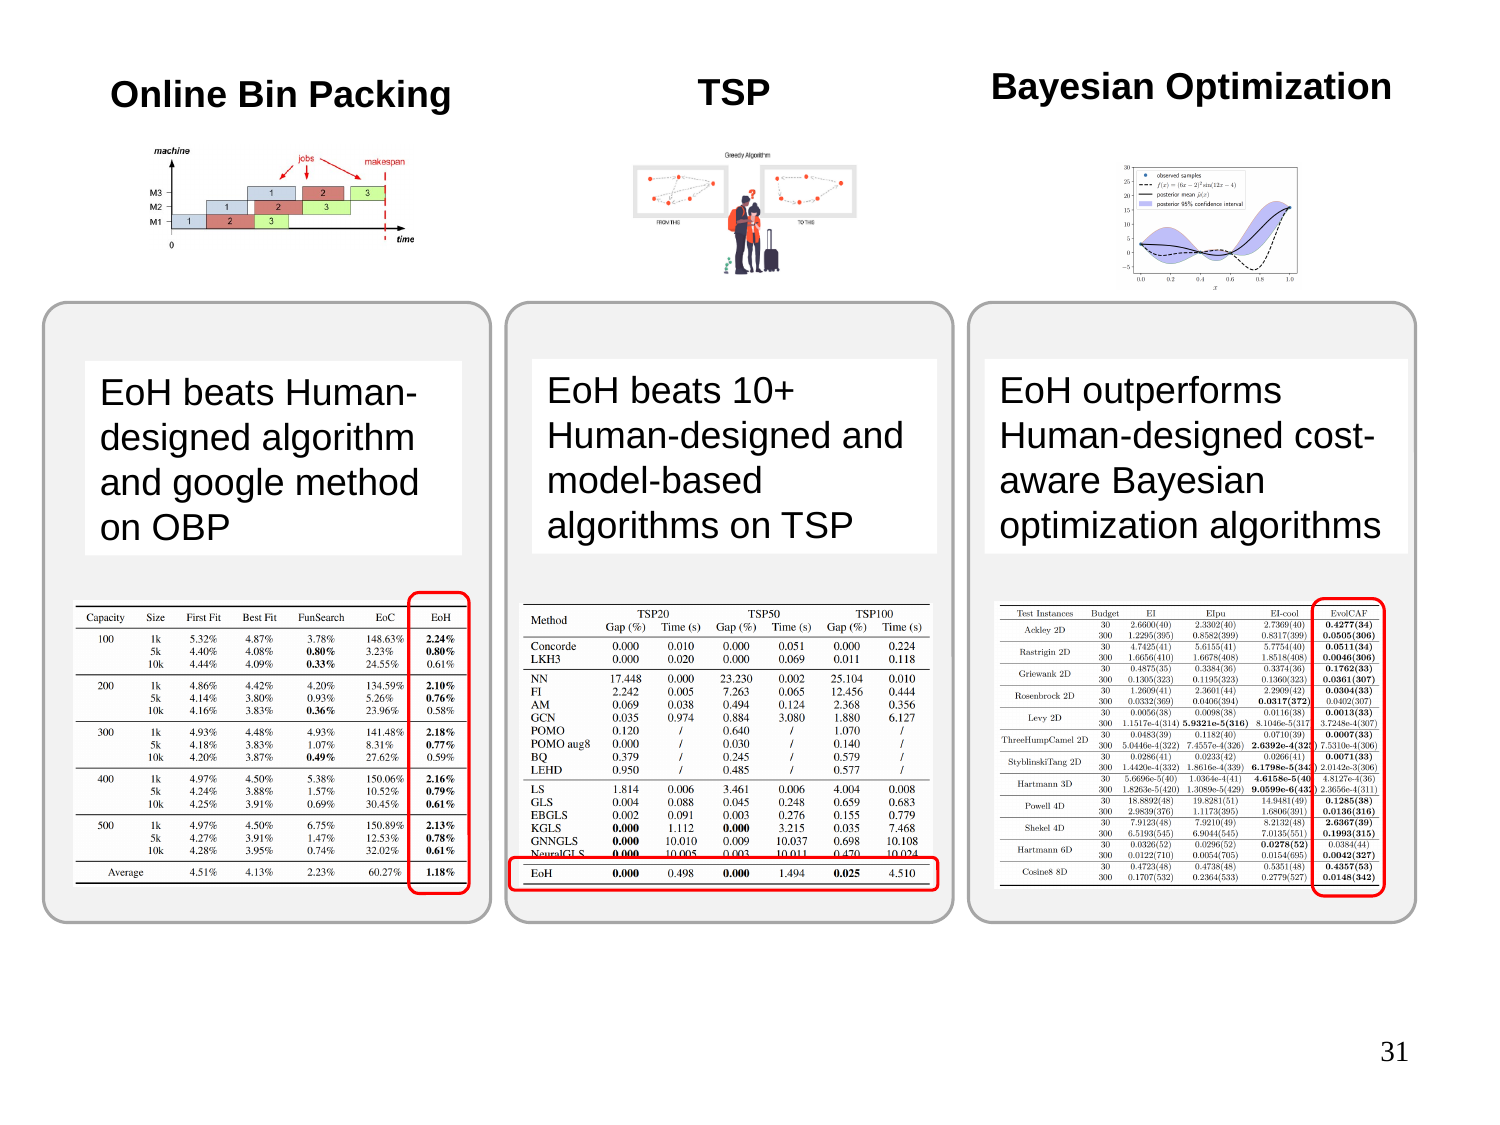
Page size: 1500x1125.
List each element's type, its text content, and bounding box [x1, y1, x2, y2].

text_box [1315, 596, 1383, 601]
text_box [407, 590, 472, 602]
text_box [507, 855, 515, 893]
text_box Online Bin Packing [95, 62, 468, 123]
text_box Bayesian Optimization [976, 54, 1408, 115]
text_box EoH beats Human-designed algorithm and google method on OBP [85, 360, 462, 556]
picture [148, 144, 415, 250]
text_box [41, 300, 493, 925]
text_box [503, 300, 956, 925]
picture [994, 601, 1385, 889]
slide_number 31 [1074, 1024, 1426, 1103]
text_box [966, 300, 1418, 925]
text_box TSP [682, 60, 786, 121]
text_box EoH outperforms Human-designed cost-aware Bayesian optimization algorithms [984, 358, 1408, 554]
picture [629, 143, 862, 278]
picture [73, 600, 470, 888]
picture [519, 603, 933, 888]
picture [1115, 161, 1302, 290]
text_box EoH beats 10+ Human-designed and model-based algorithms on TSP [532, 358, 938, 554]
